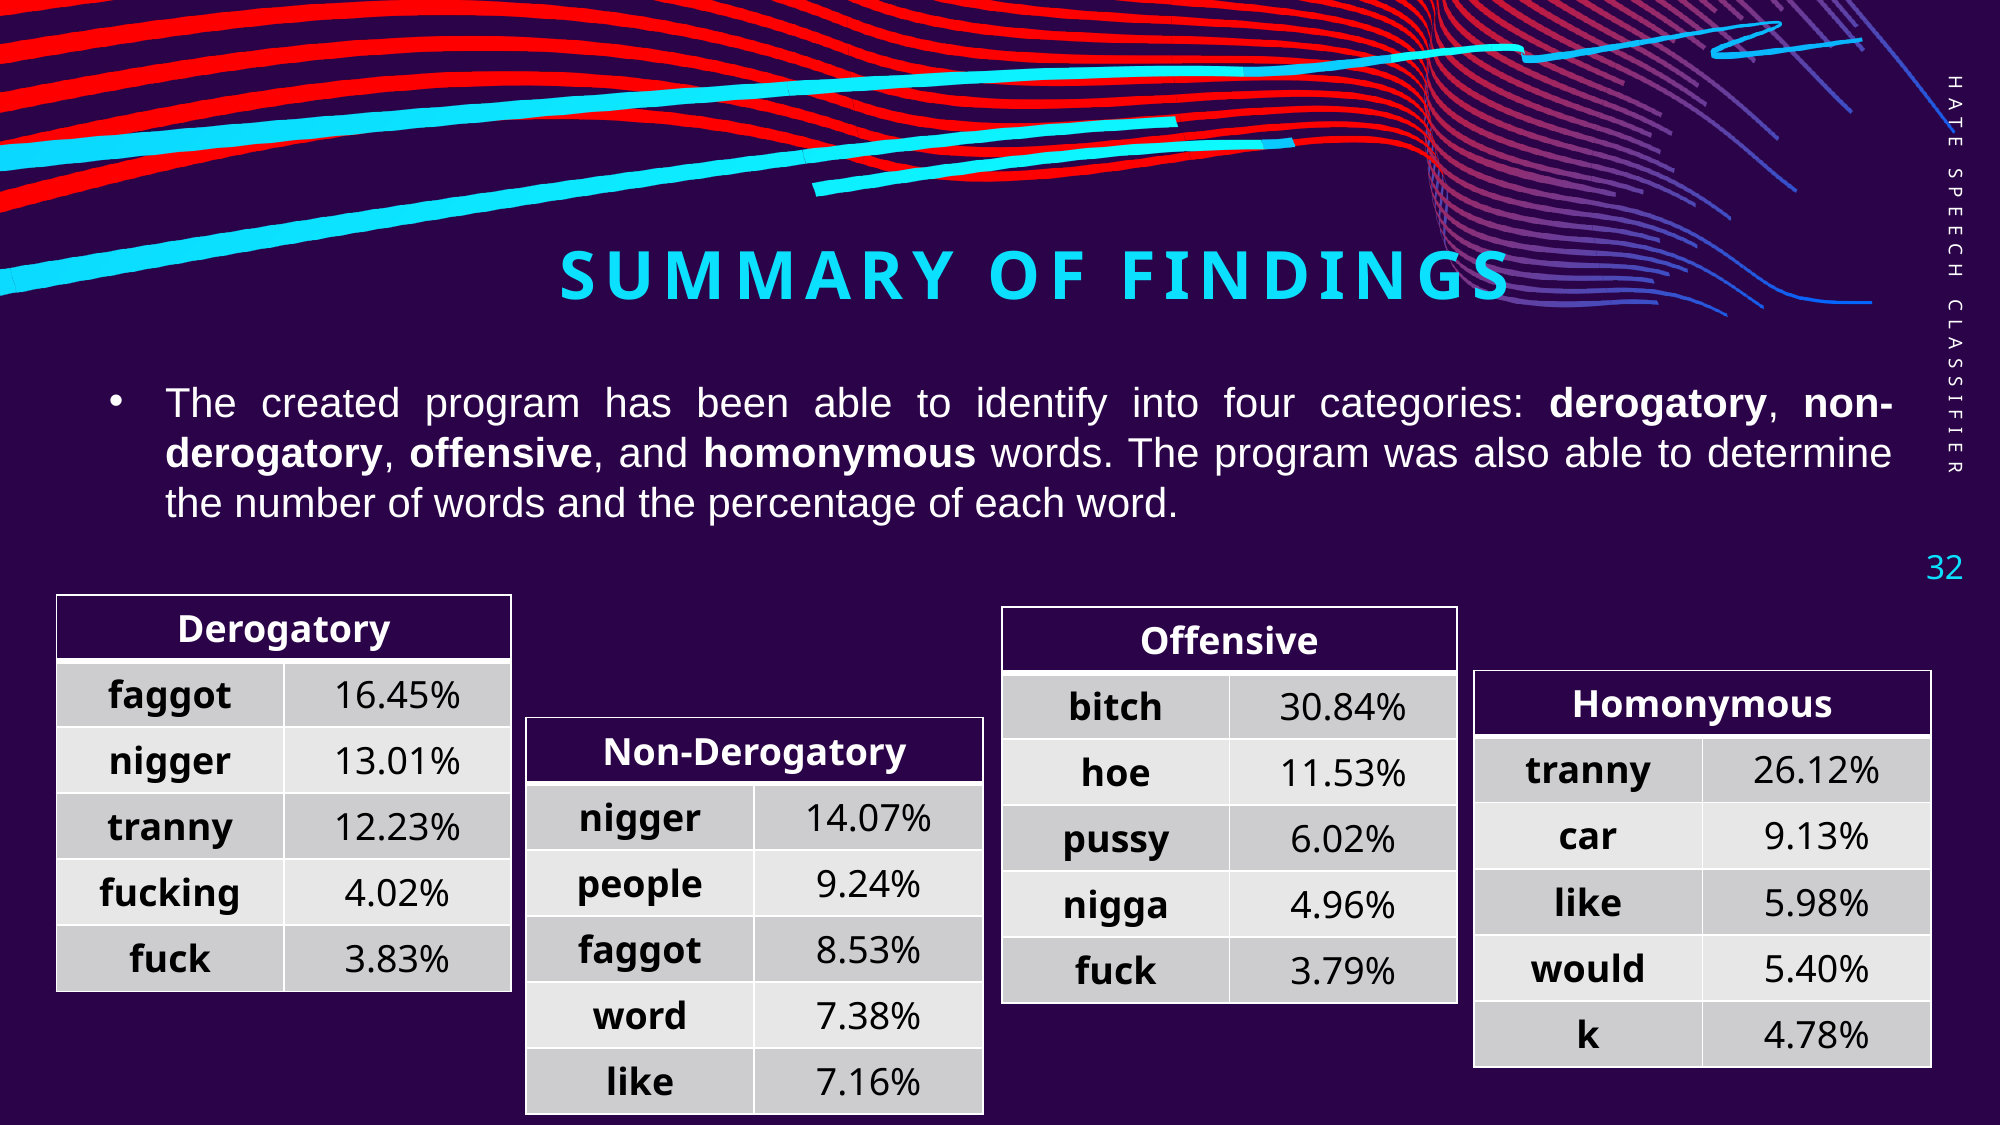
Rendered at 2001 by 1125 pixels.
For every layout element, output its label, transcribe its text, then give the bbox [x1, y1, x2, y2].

table_cell fuck [1003, 938, 1229, 1002]
table_cell fuck [57, 926, 283, 991]
table_cell car [1475, 803, 1702, 868]
table_header Offensive [1003, 608, 1456, 670]
table_cell like [1475, 870, 1702, 934]
table_cell fucking [57, 860, 283, 924]
table_cell k [1475, 1002, 1702, 1066]
table_cell faggot [527, 917, 753, 981]
table_cell 30.84% [1230, 676, 1456, 738]
table_cell 3.83% [285, 926, 510, 991]
table_cell 12.23% [285, 794, 510, 858]
table_cell nigger [57, 728, 283, 792]
table_cell 7.16% [755, 1049, 982, 1113]
table_cell tranny [57, 794, 283, 858]
table_cell 4.96% [1230, 872, 1456, 936]
table_cell nigga [1003, 872, 1229, 936]
table_cell nigger [527, 786, 753, 849]
table_cell pussy [1003, 806, 1229, 870]
table_cell 13.01% [285, 728, 510, 792]
table_cell 16.45% [285, 664, 510, 726]
slide_number 32 [1889, 519, 1980, 615]
table_cell word [527, 983, 753, 1047]
table_cell 4.02% [285, 860, 510, 924]
footer Hate speech classifier [1926, 33, 1987, 489]
table_cell 5.40% [1703, 936, 1930, 1000]
table_header Non-Derogatory [527, 718, 982, 781]
table_header Homonymous [1475, 671, 1930, 734]
picture [0, 0, 2000, 1125]
table_header Derogatory [57, 596, 510, 658]
table_cell bitch [1003, 676, 1229, 738]
table_cell people [527, 851, 753, 915]
table_cell 9.24% [755, 851, 982, 915]
table_cell 4.78% [1703, 1002, 1930, 1066]
table_cell hoe [1003, 740, 1229, 804]
table_cell 9.13% [1703, 803, 1930, 868]
table_cell 14.07% [755, 786, 982, 849]
table_cell tranny [1475, 739, 1702, 802]
table_cell would [1475, 936, 1702, 1000]
table_cell 7.38% [755, 983, 982, 1047]
text_box The created program has been able to identify into four categories: derogatory, non-derogatory, offensive, and homonymous words. The program was also able to determine the number of words and the percentage of each word. [93, 368, 1909, 585]
table_cell 8.53% [755, 917, 982, 981]
table_cell 11.53% [1230, 740, 1456, 804]
table_cell 6.02% [1230, 806, 1456, 870]
table_cell like [527, 1049, 753, 1113]
table_cell faggot [57, 664, 283, 726]
table_cell 3.79% [1230, 938, 1456, 1002]
table_cell 26.12% [1703, 739, 1930, 802]
table_cell 5.98% [1703, 870, 1930, 934]
text_box Summary of findings [179, 234, 1891, 311]
